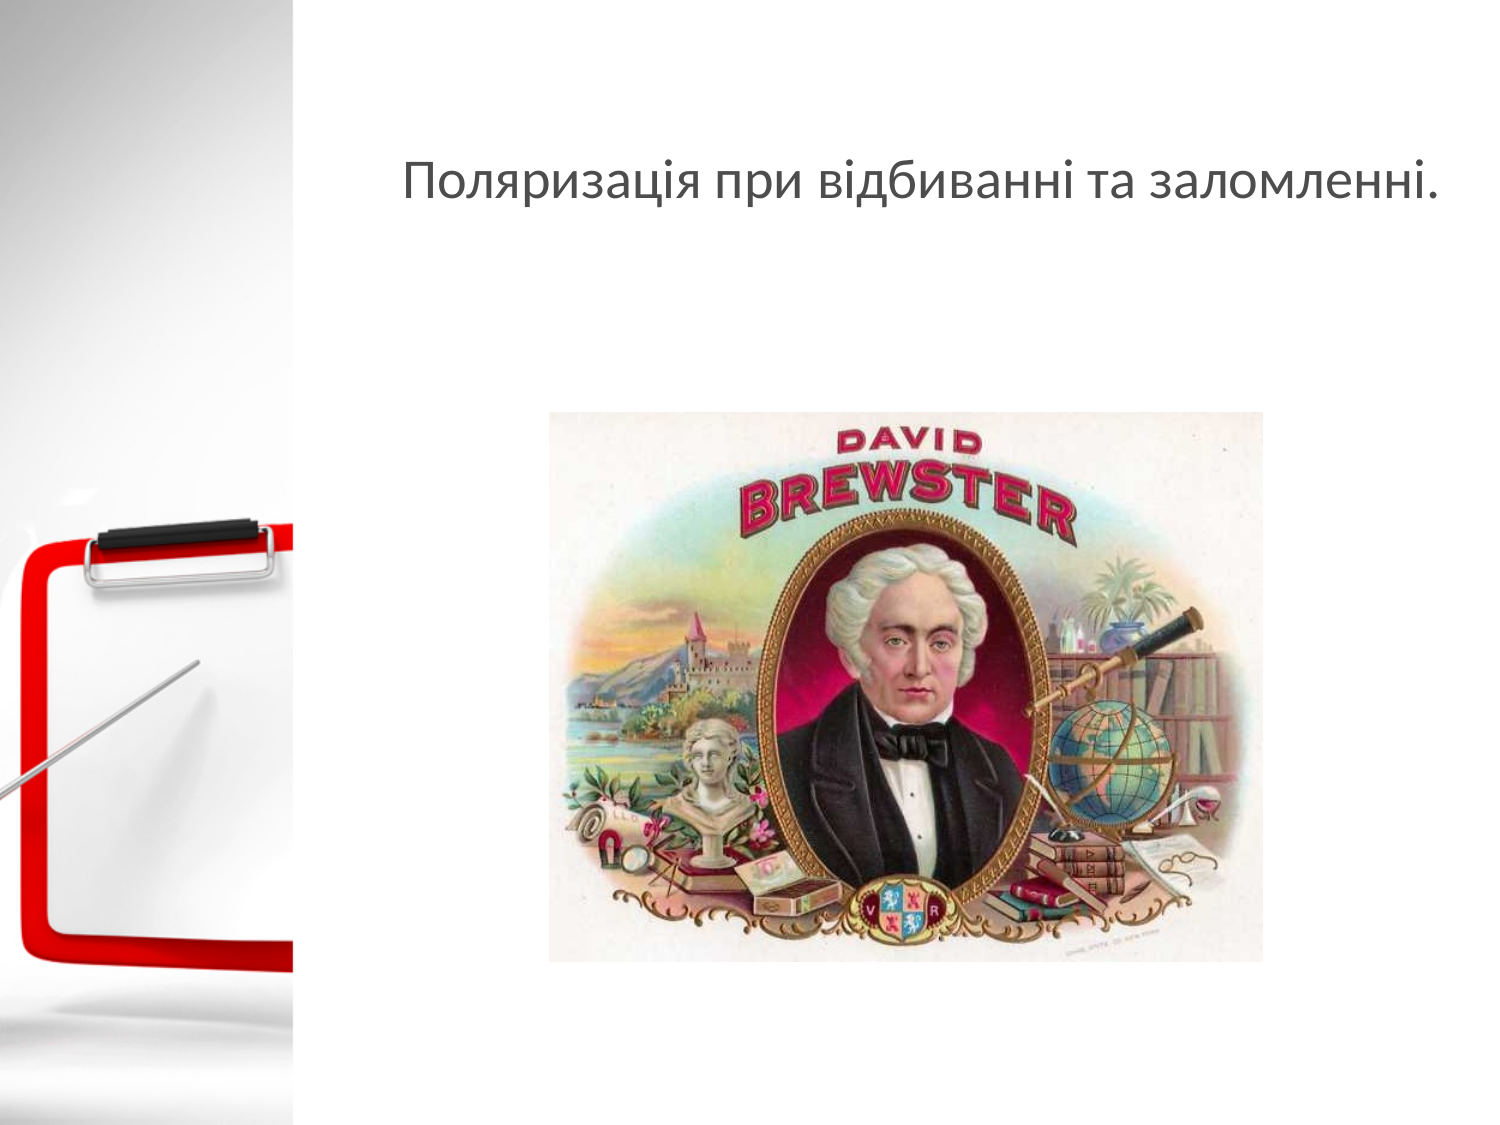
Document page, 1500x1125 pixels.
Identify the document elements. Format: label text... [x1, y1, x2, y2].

title Поляризація при відбиванні та заломленні. [387, 117, 1463, 235]
picture [0, 0, 1500, 1125]
